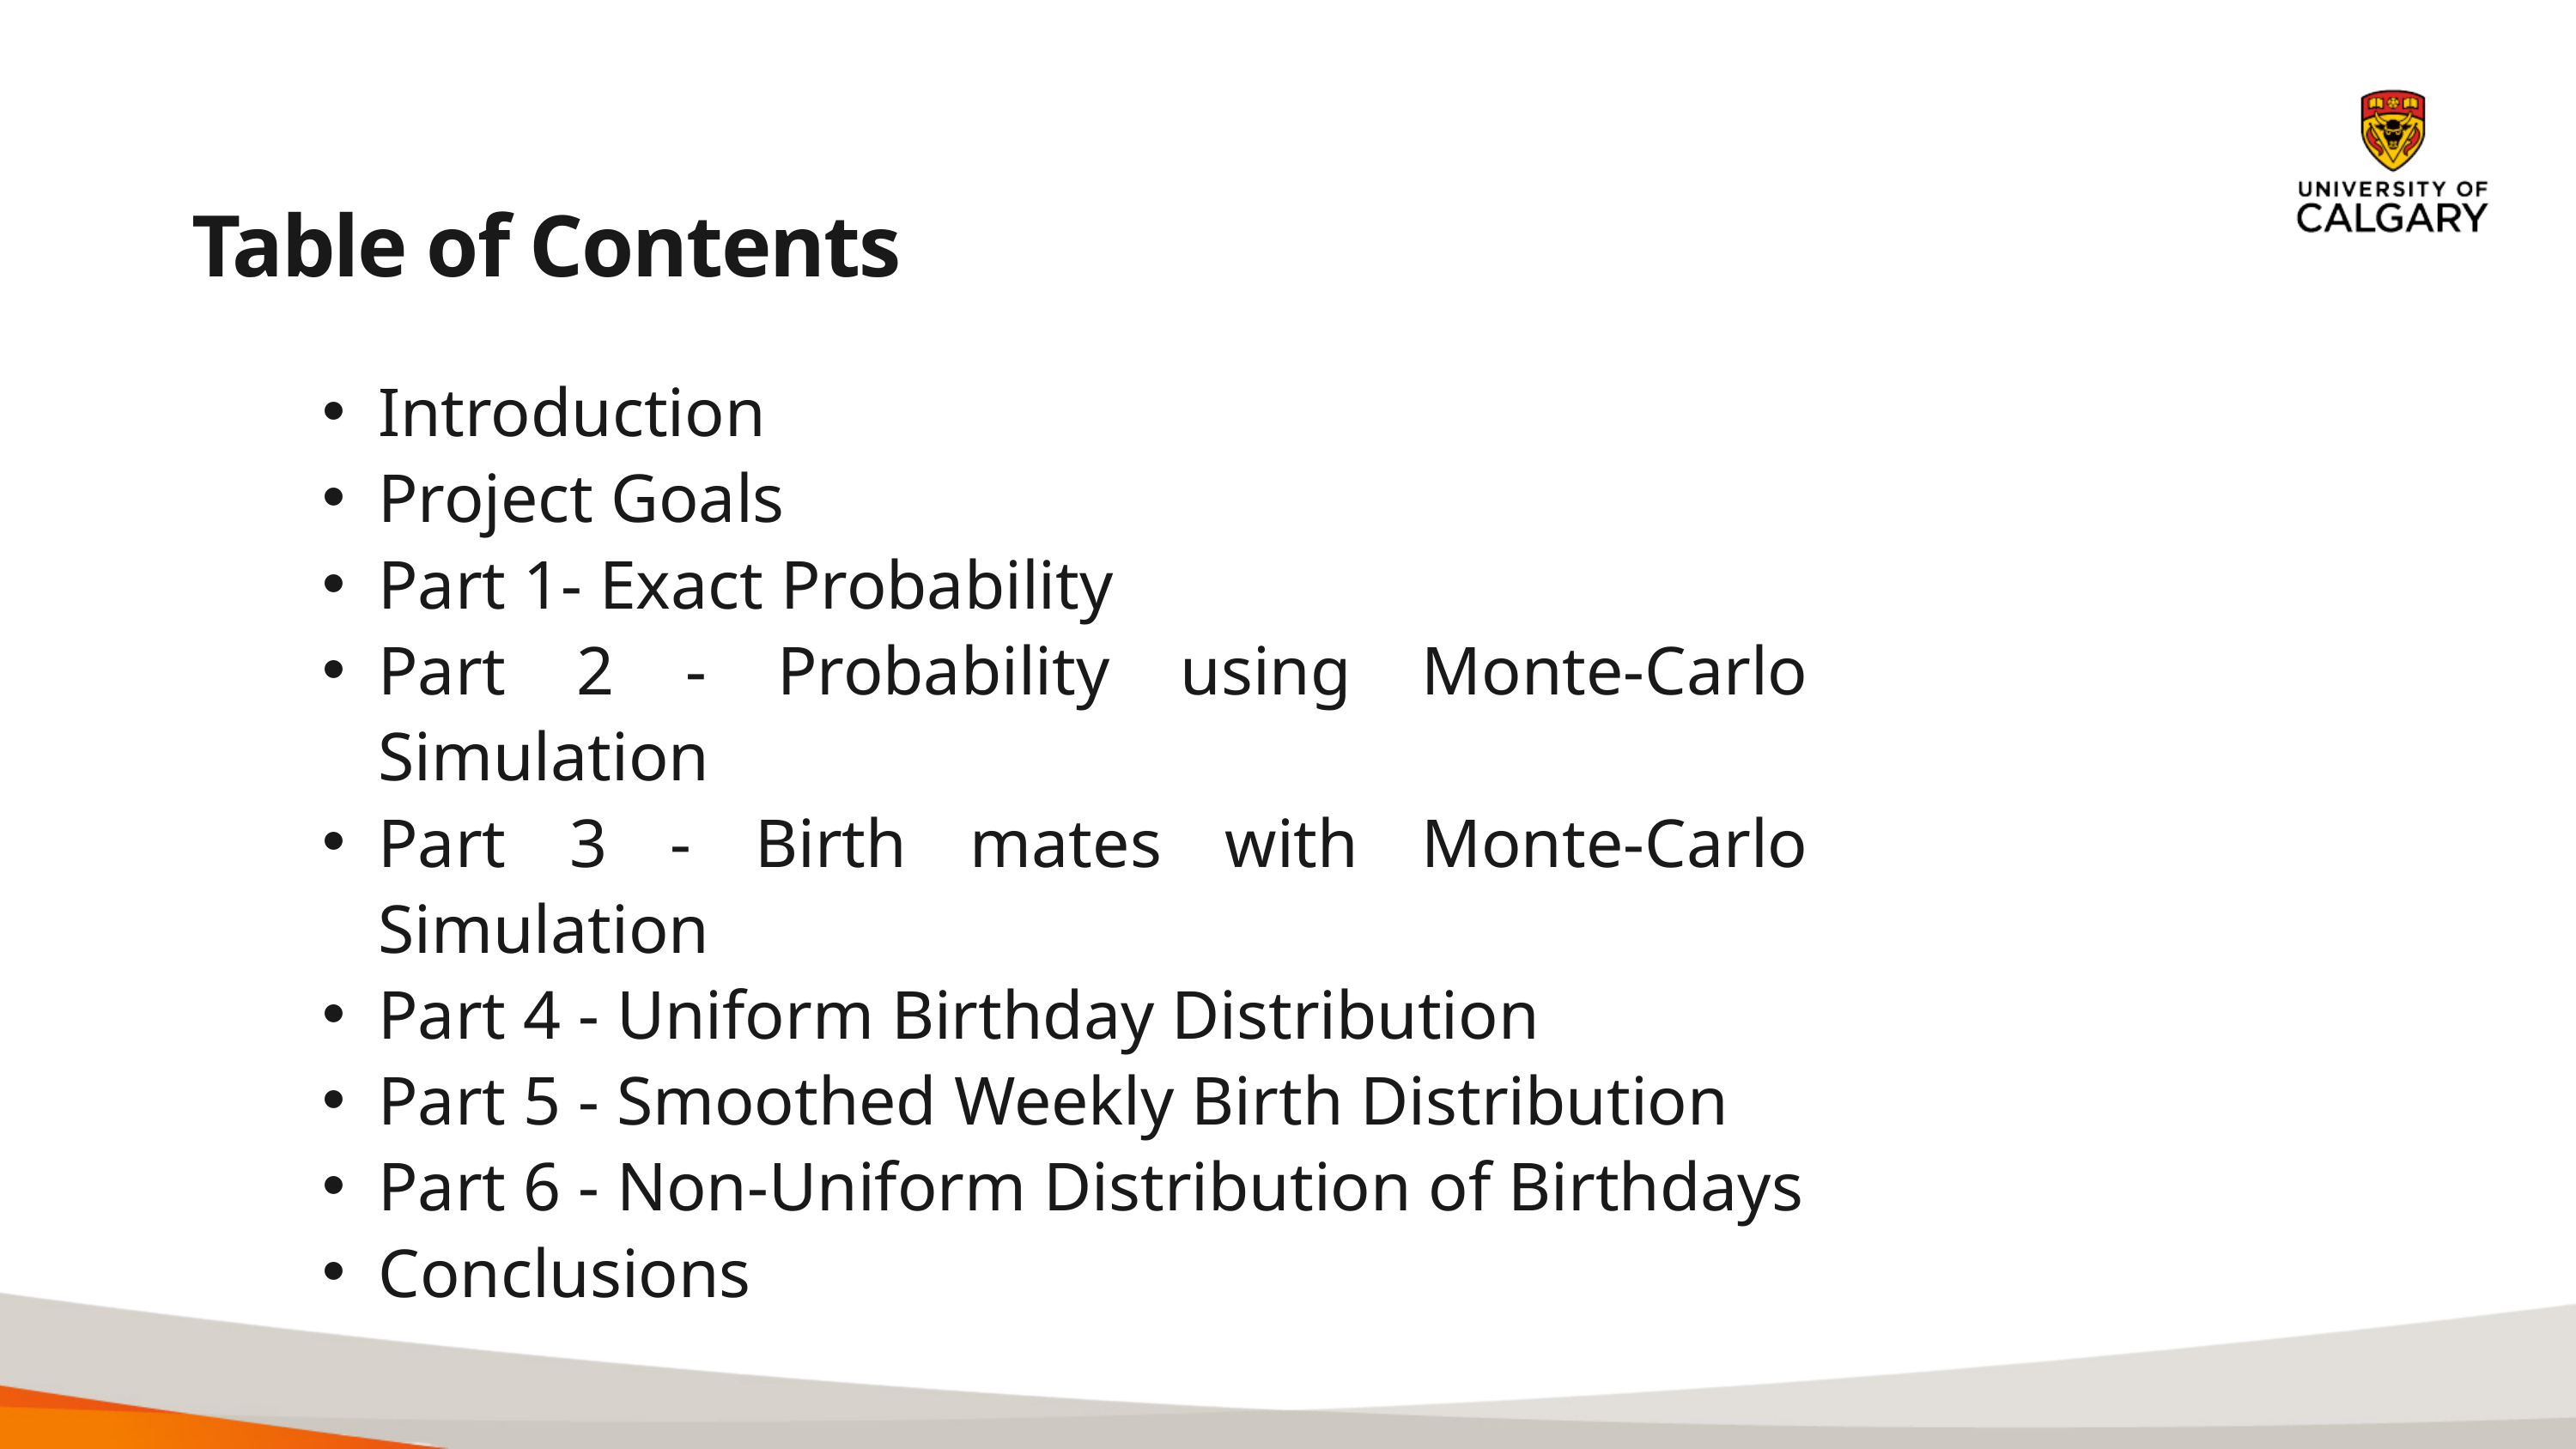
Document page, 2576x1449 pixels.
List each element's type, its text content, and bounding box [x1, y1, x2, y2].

text_box Table of Contents [191, 175, 1623, 294]
text_box [0, 1256, 2576, 1449]
text_box Introduction Project Goals Part 1- Exact Probability Part 2 - Probability using Monte-Carlo Simulation Part 3 - Birth mates with Monte-Carlo Simulation Part 4 - Uniform Birthday Distribution Part 5 - Smoothed Weekly Birth Distribution Part 6 - Non-Uniform Distribution of Birthdays Conclusions [265, 364, 1809, 1311]
text_box [2252, 0, 2576, 291]
